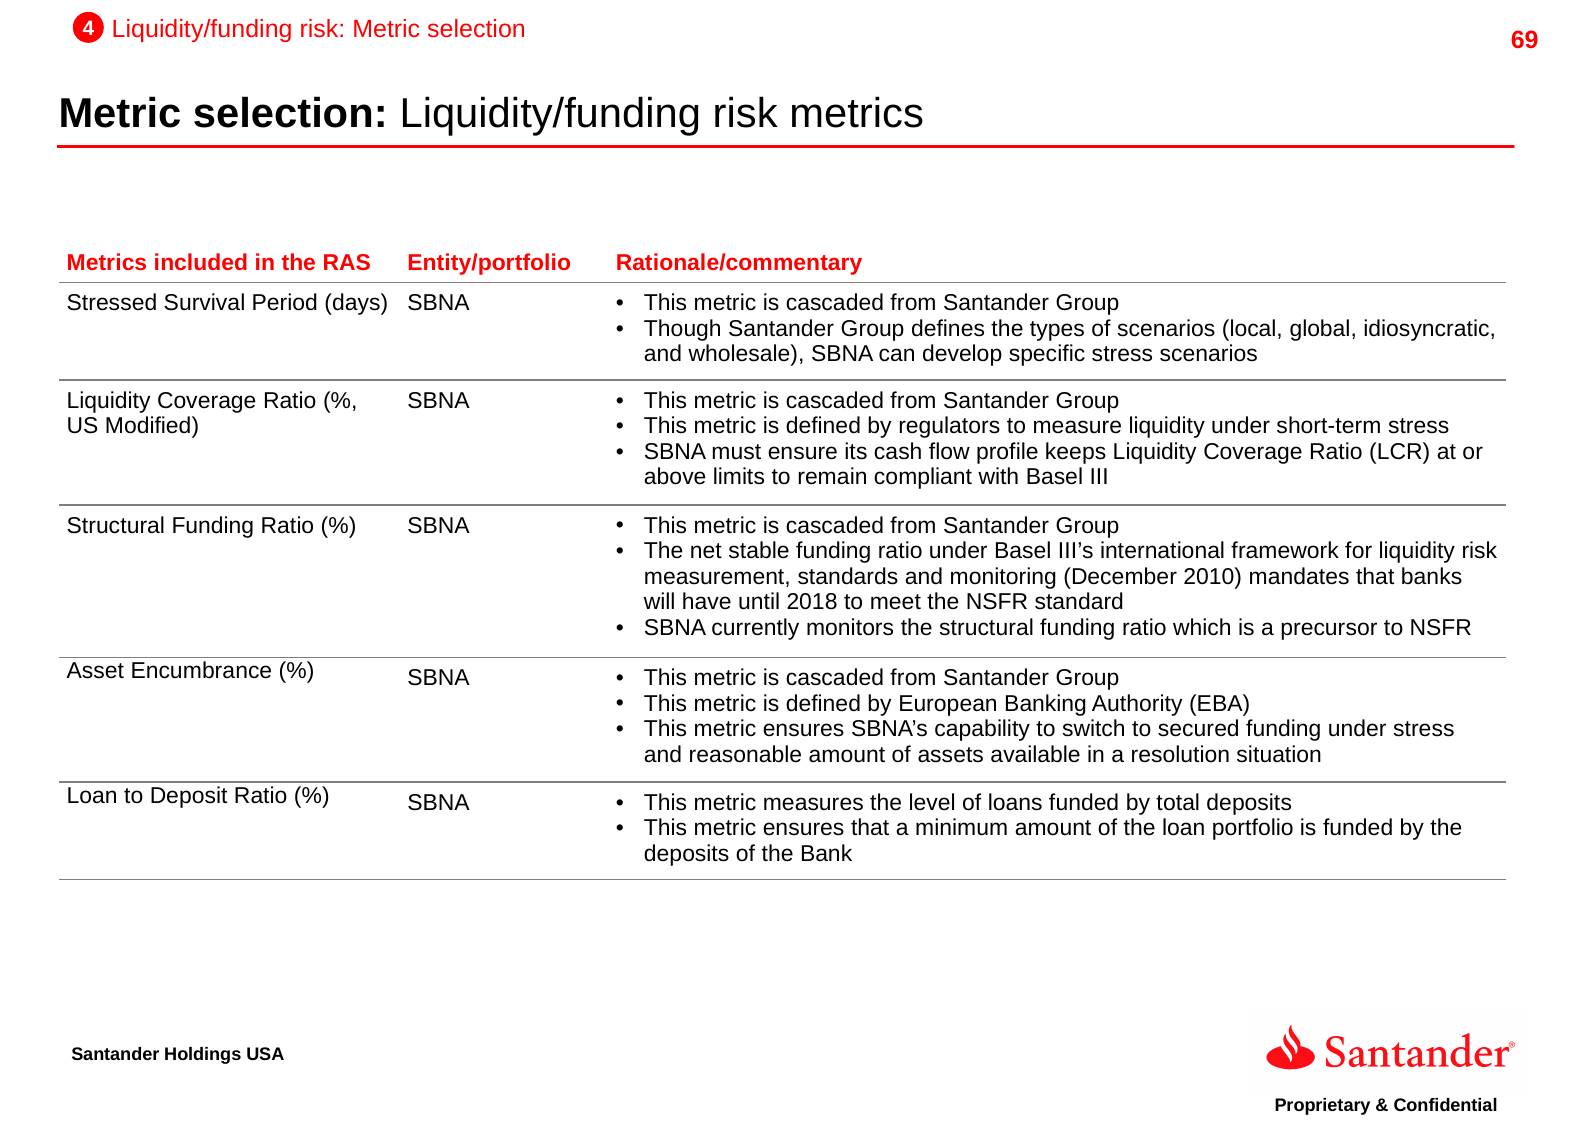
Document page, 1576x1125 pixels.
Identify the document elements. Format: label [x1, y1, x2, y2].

table_header [59, 240, 1506, 282]
text_box [72, 11, 529, 44]
table_cell [59, 783, 1506, 879]
text_box [43, 85, 1576, 144]
table_cell [59, 283, 1506, 379]
table_cell [59, 658, 1506, 781]
picture [1247, 1011, 1528, 1094]
table_cell [59, 381, 1506, 504]
table_cell [59, 506, 1506, 657]
